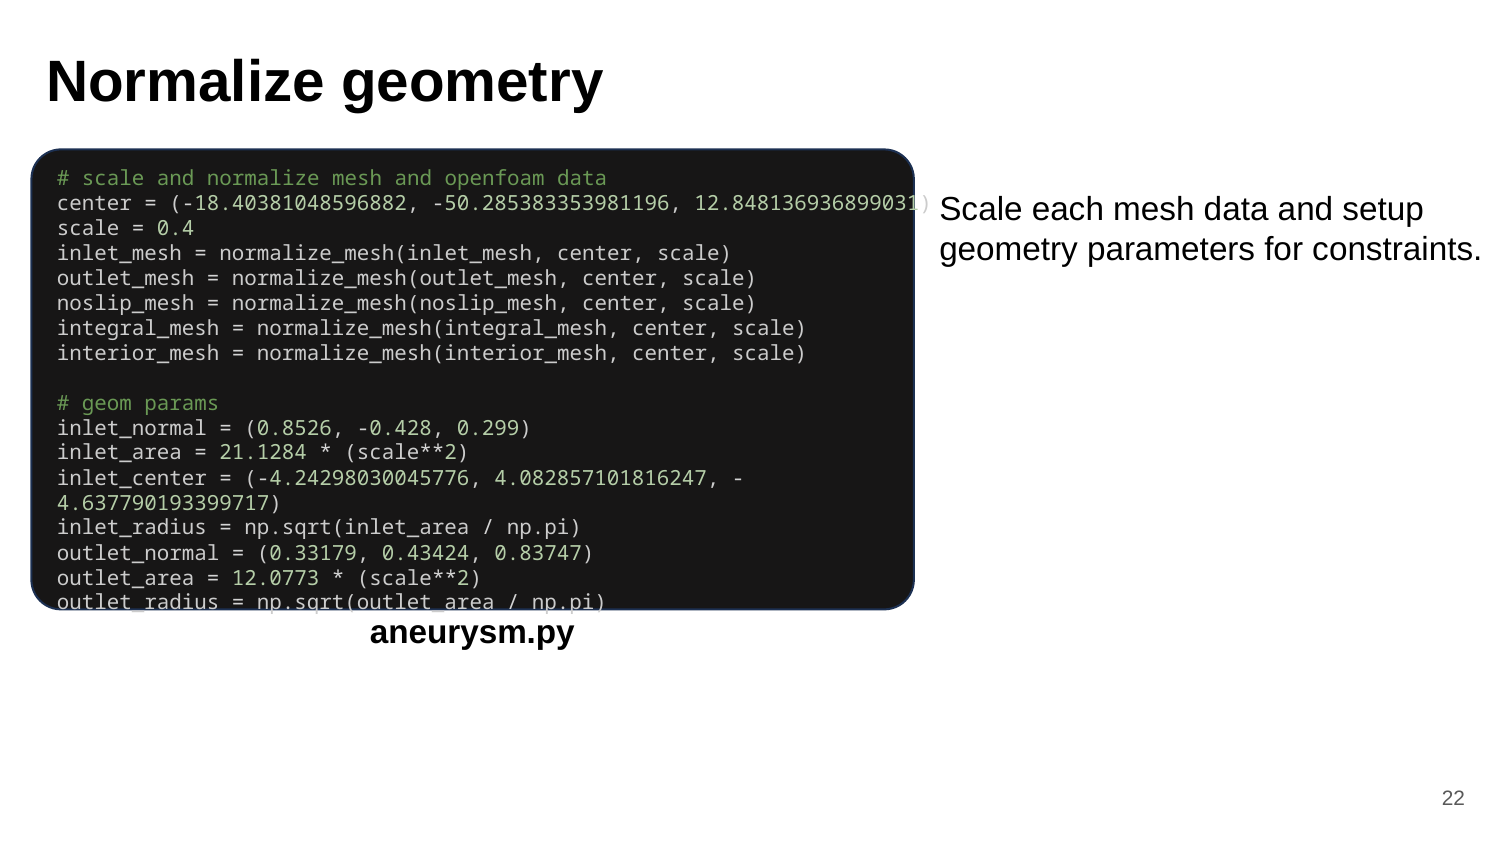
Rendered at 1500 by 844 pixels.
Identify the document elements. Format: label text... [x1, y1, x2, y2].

text_box Scale each mesh data and setup geometry parameters for constraints. [924, 172, 1500, 282]
text_box # scale and normalize mesh and openfoam data center = (-18.40381048596882, -50.285383353981196, 12.848136936899031) scale = 0.4 inlet_mesh = normalize_mesh(inlet_mesh, center, scale) outlet_mesh = normalize_mesh(outlet_mesh, center, scale) noslip_mesh = normalize_mesh(noslip_mesh, center, scale) integral_mesh = normalize_mesh(integral_mesh, center, scale) interior_mesh = normalize_mesh(interior_mesh, center, scale) # geom params inlet_normal = (0.8526, -0.428, 0.299) inlet_area = 21.1284 * (scale**2) inlet_center = (-4.24298030045776, 4.082857101816247, -4.637790193399717) inlet_radius = np.sqrt(inlet_area / np.pi) outlet_normal = (0.33179, 0.43424, 0.83747) outlet_area = 12.0773 * (scale**2) outlet_radius = np.sqrt(outlet_area / np.pi) [41, 149, 963, 654]
text_box aneurysm.py [97, 602, 848, 658]
text_box [31, 157, 41, 602]
title Normalize geometry [31, 44, 1284, 129]
slide_number 22 [1389, 764, 1480, 830]
